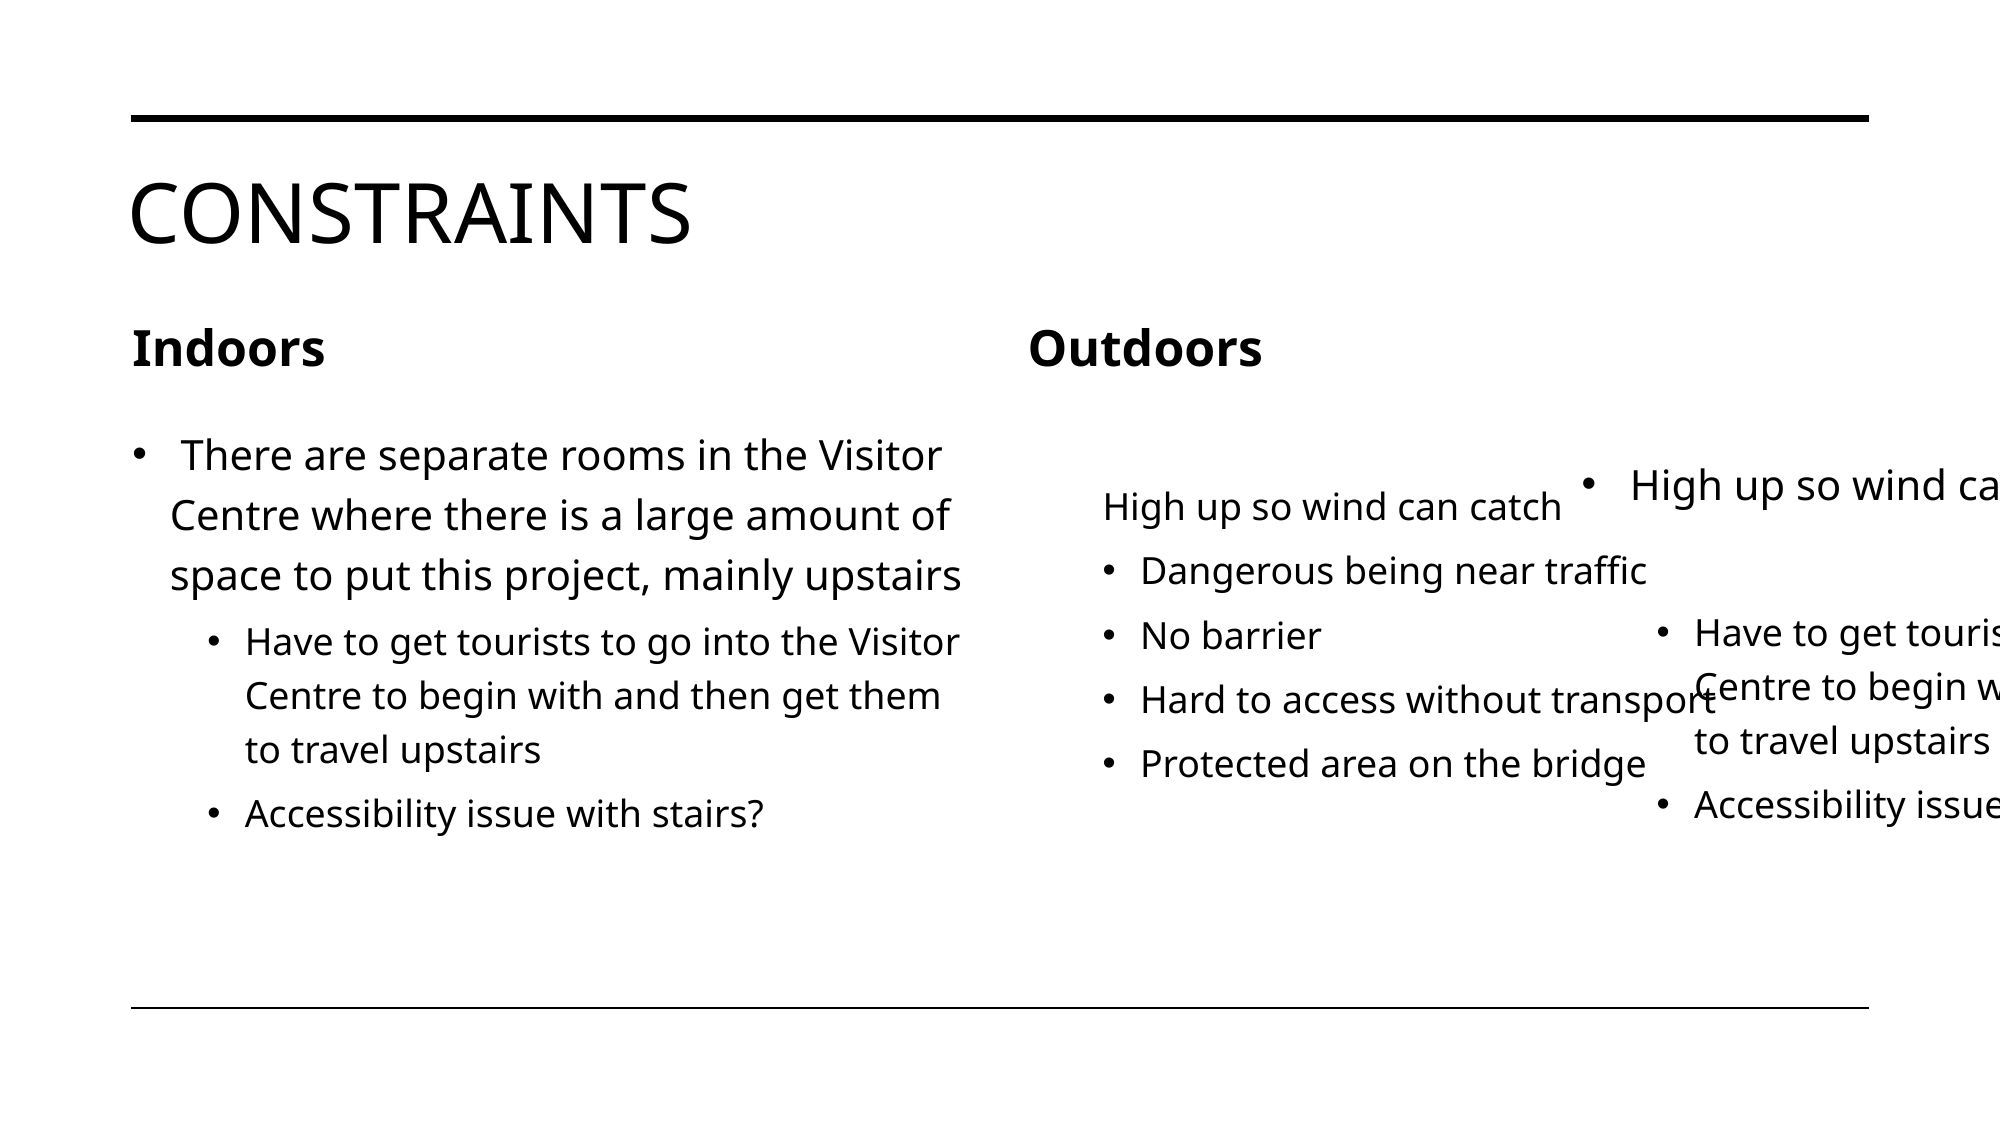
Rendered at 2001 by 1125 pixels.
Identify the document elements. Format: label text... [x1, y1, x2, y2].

list There are separate rooms in the Visitor Centre where there is a large amount of space to put this project, mainly upstairs Have to get tourists to go into the Visitor Centre to begin with and then get them to travel upstairs Accessibility issue with stairs? [117, 410, 984, 973]
list Indoors [117, 275, 984, 384]
list High up so wind can catch Dangerous being near traffic No barrier Hard to access without transport Protected area on the bridge [1012, 410, 1863, 973]
list Outdoors [1012, 275, 1863, 384]
title Constraints [112, 152, 1858, 278]
text_box High up so wind can catch Have to get tourists to go into the Visitor Centre to begin with and then get them to travel upstairs Accessibility issue with stairs? [1566, 440, 2000, 1003]
